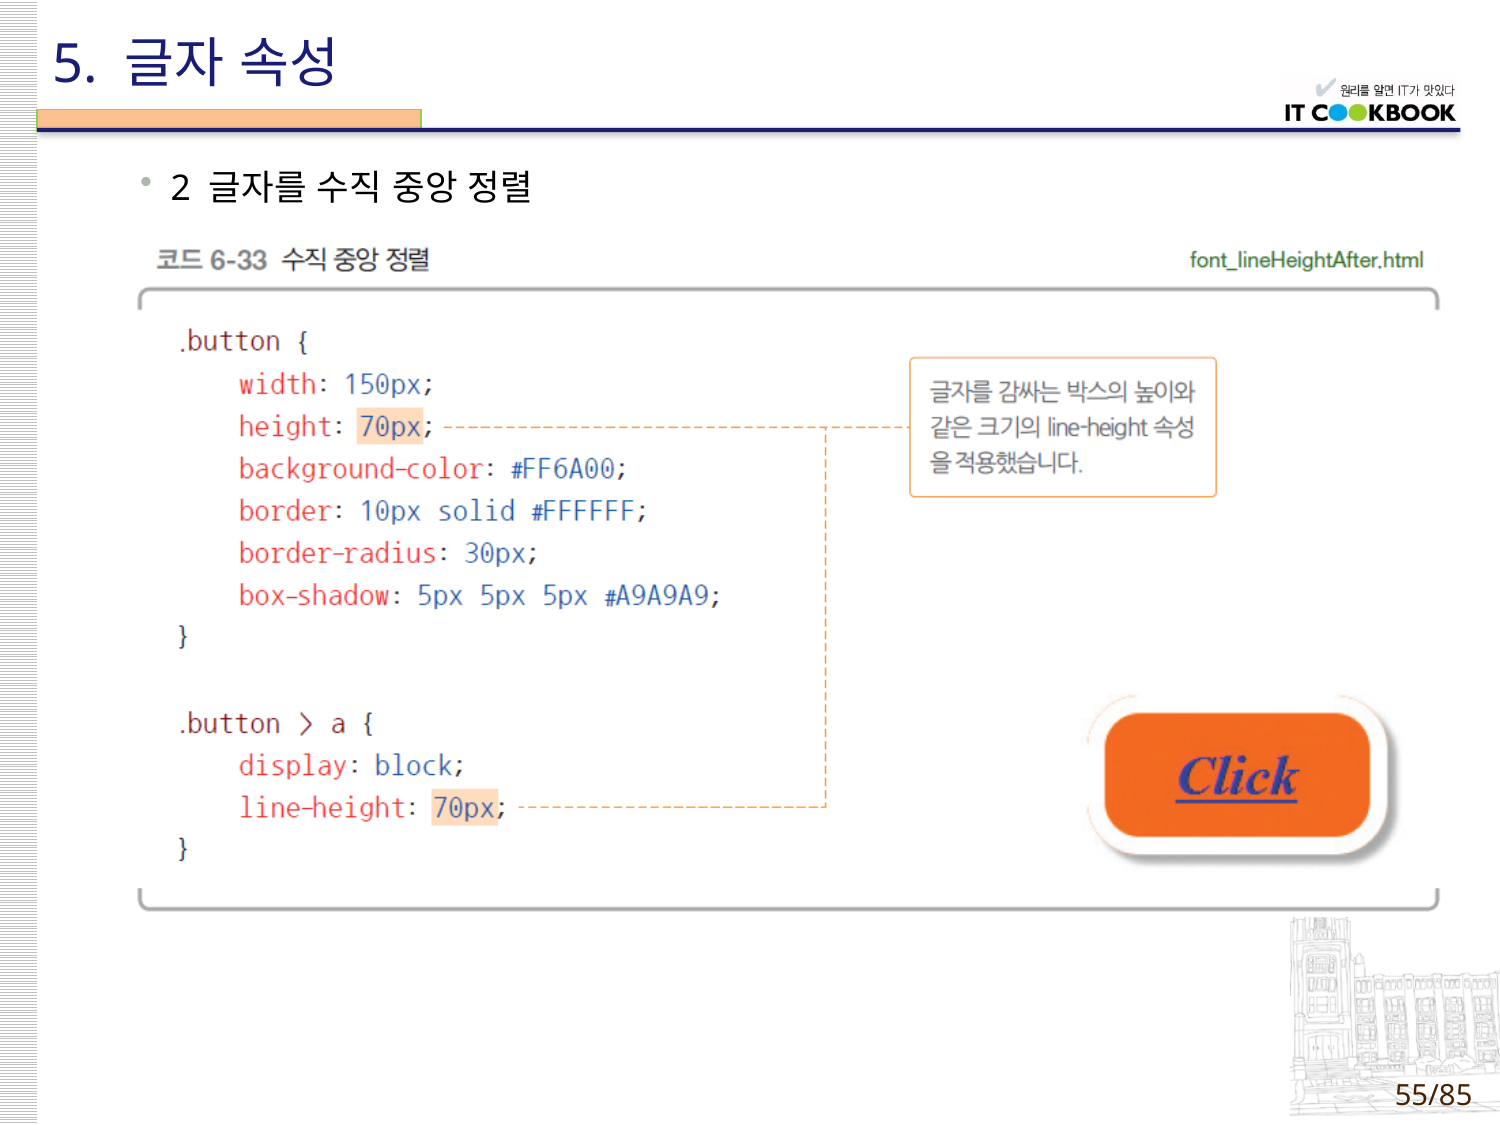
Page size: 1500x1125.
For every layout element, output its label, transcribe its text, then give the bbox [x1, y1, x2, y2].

picture [1442, 1095, 1451, 1103]
picture [1281, 75, 1459, 123]
title 5. 글자 속성 [37, 13, 1278, 109]
picture [1290, 874, 1500, 1125]
picture [135, 243, 1444, 918]
list 2 글자를 수직 중앙 정렬 [37, 152, 1463, 1091]
